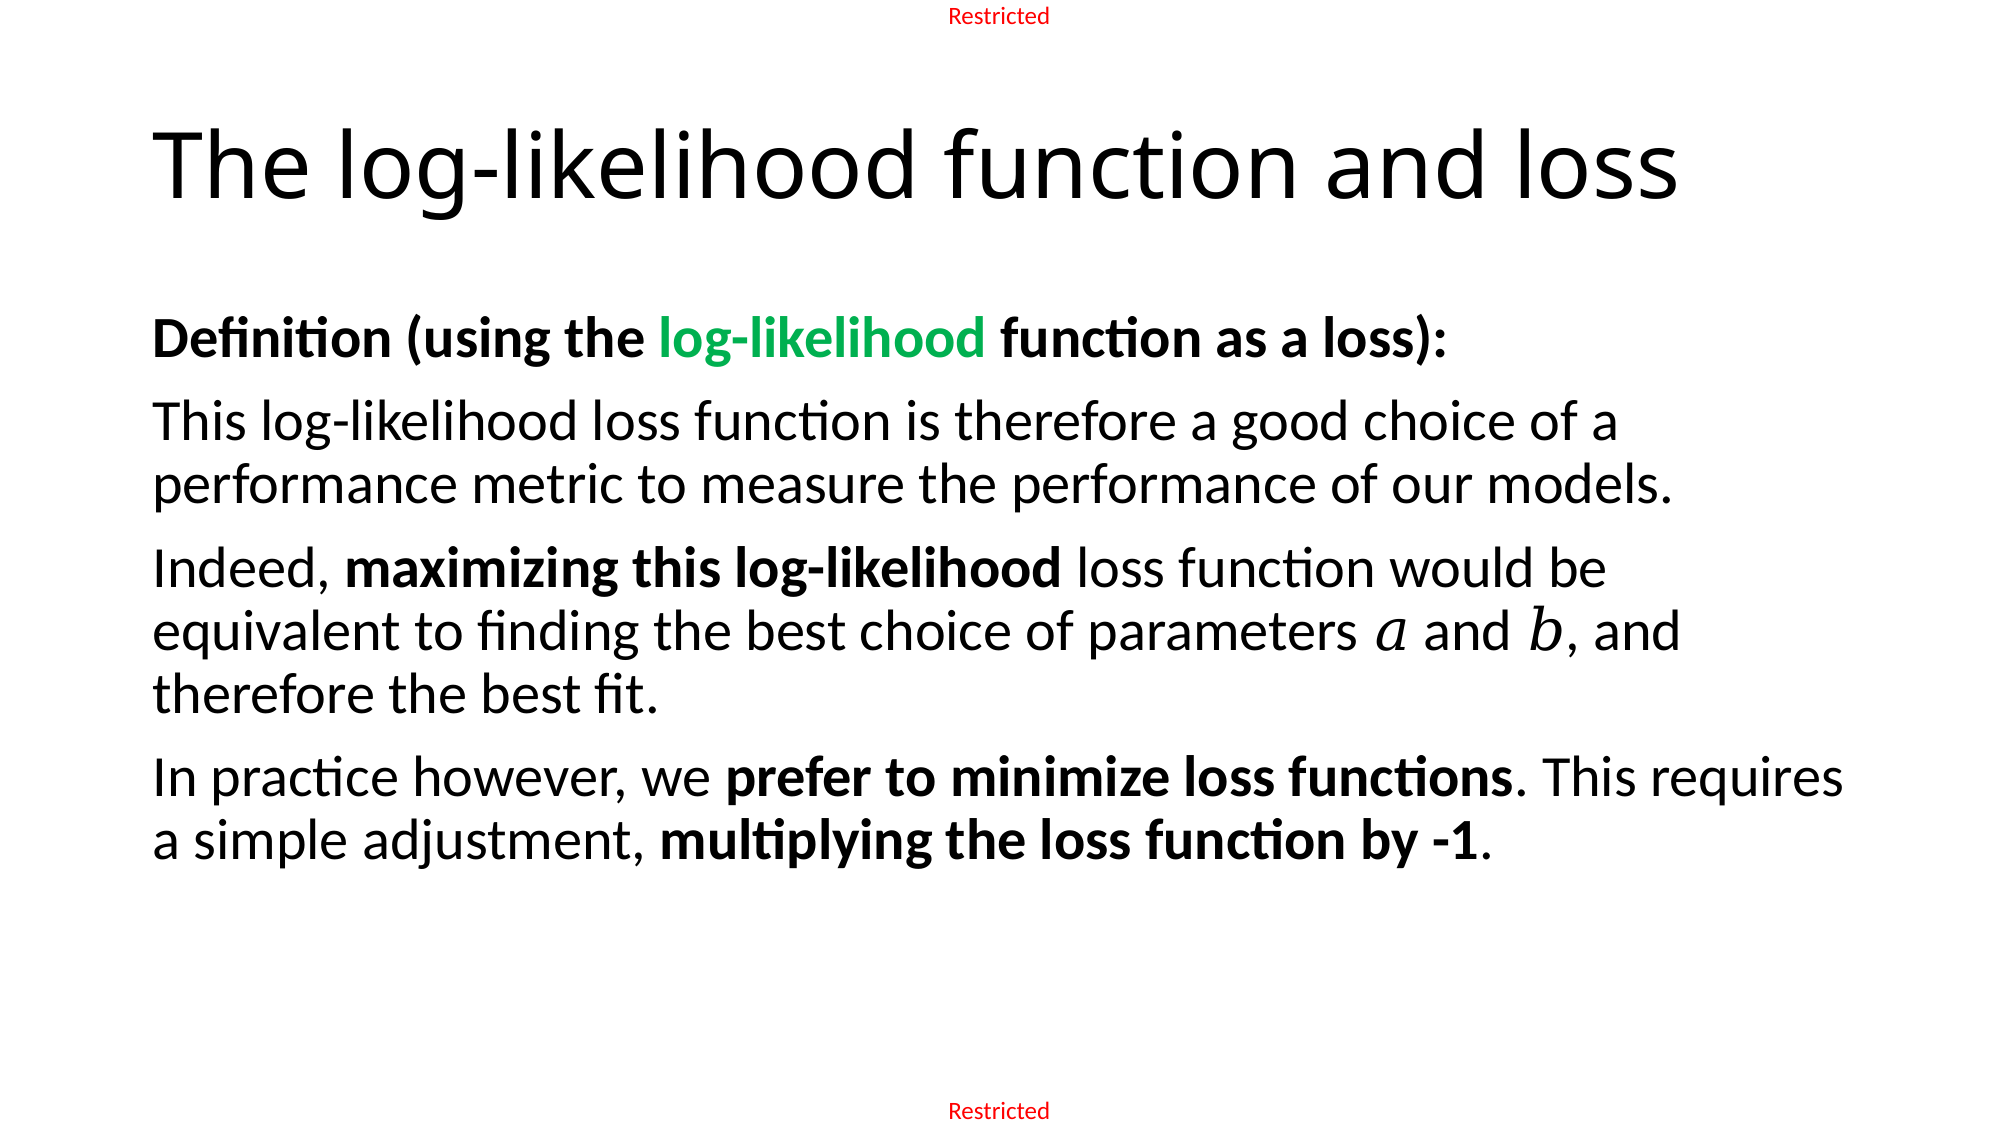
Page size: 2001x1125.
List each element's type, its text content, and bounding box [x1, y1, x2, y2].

title The log-likelihood function and loss [137, 59, 1863, 278]
list Definition (using the log-likelihood function as a loss): This log-likelihood loss function is therefore a good choice of a performance metric to measure the performance of our models. Indeed, maximizing this log-likelihood loss function would be equivalent to finding the best choice of parameters 𝑎 and 𝑏, and therefore the best fit. In practice however, we prefer to minimize loss functions. This requires a simple adjustment, multiplying the loss function by -1. [137, 299, 1863, 1125]
